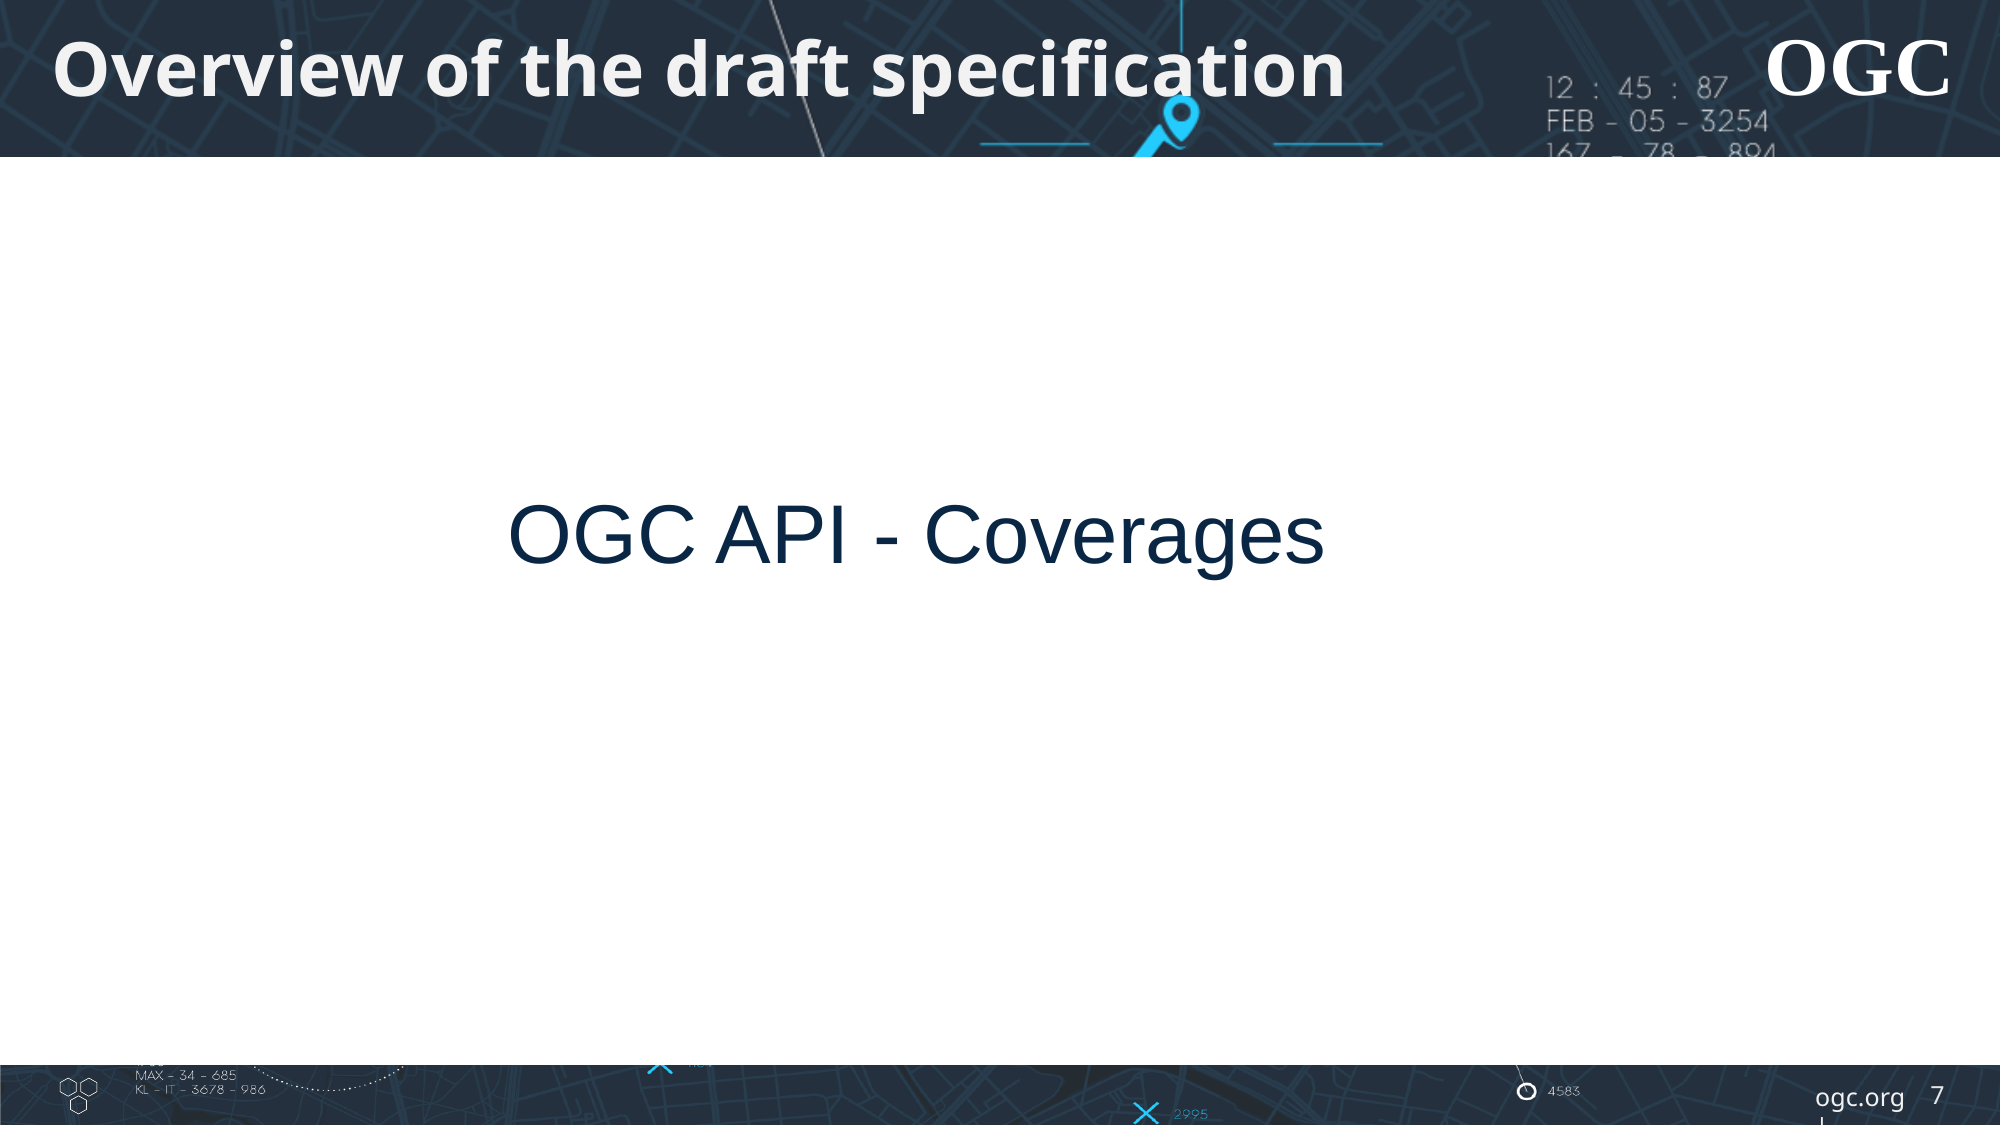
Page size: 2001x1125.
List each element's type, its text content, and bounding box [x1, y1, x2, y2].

title Overview of the draft specification [36, 9, 1762, 135]
list OGC API - Coverages [54, 472, 1780, 1042]
slide_number 7 [1772, 1073, 1960, 1121]
picture [51, 1069, 106, 1123]
